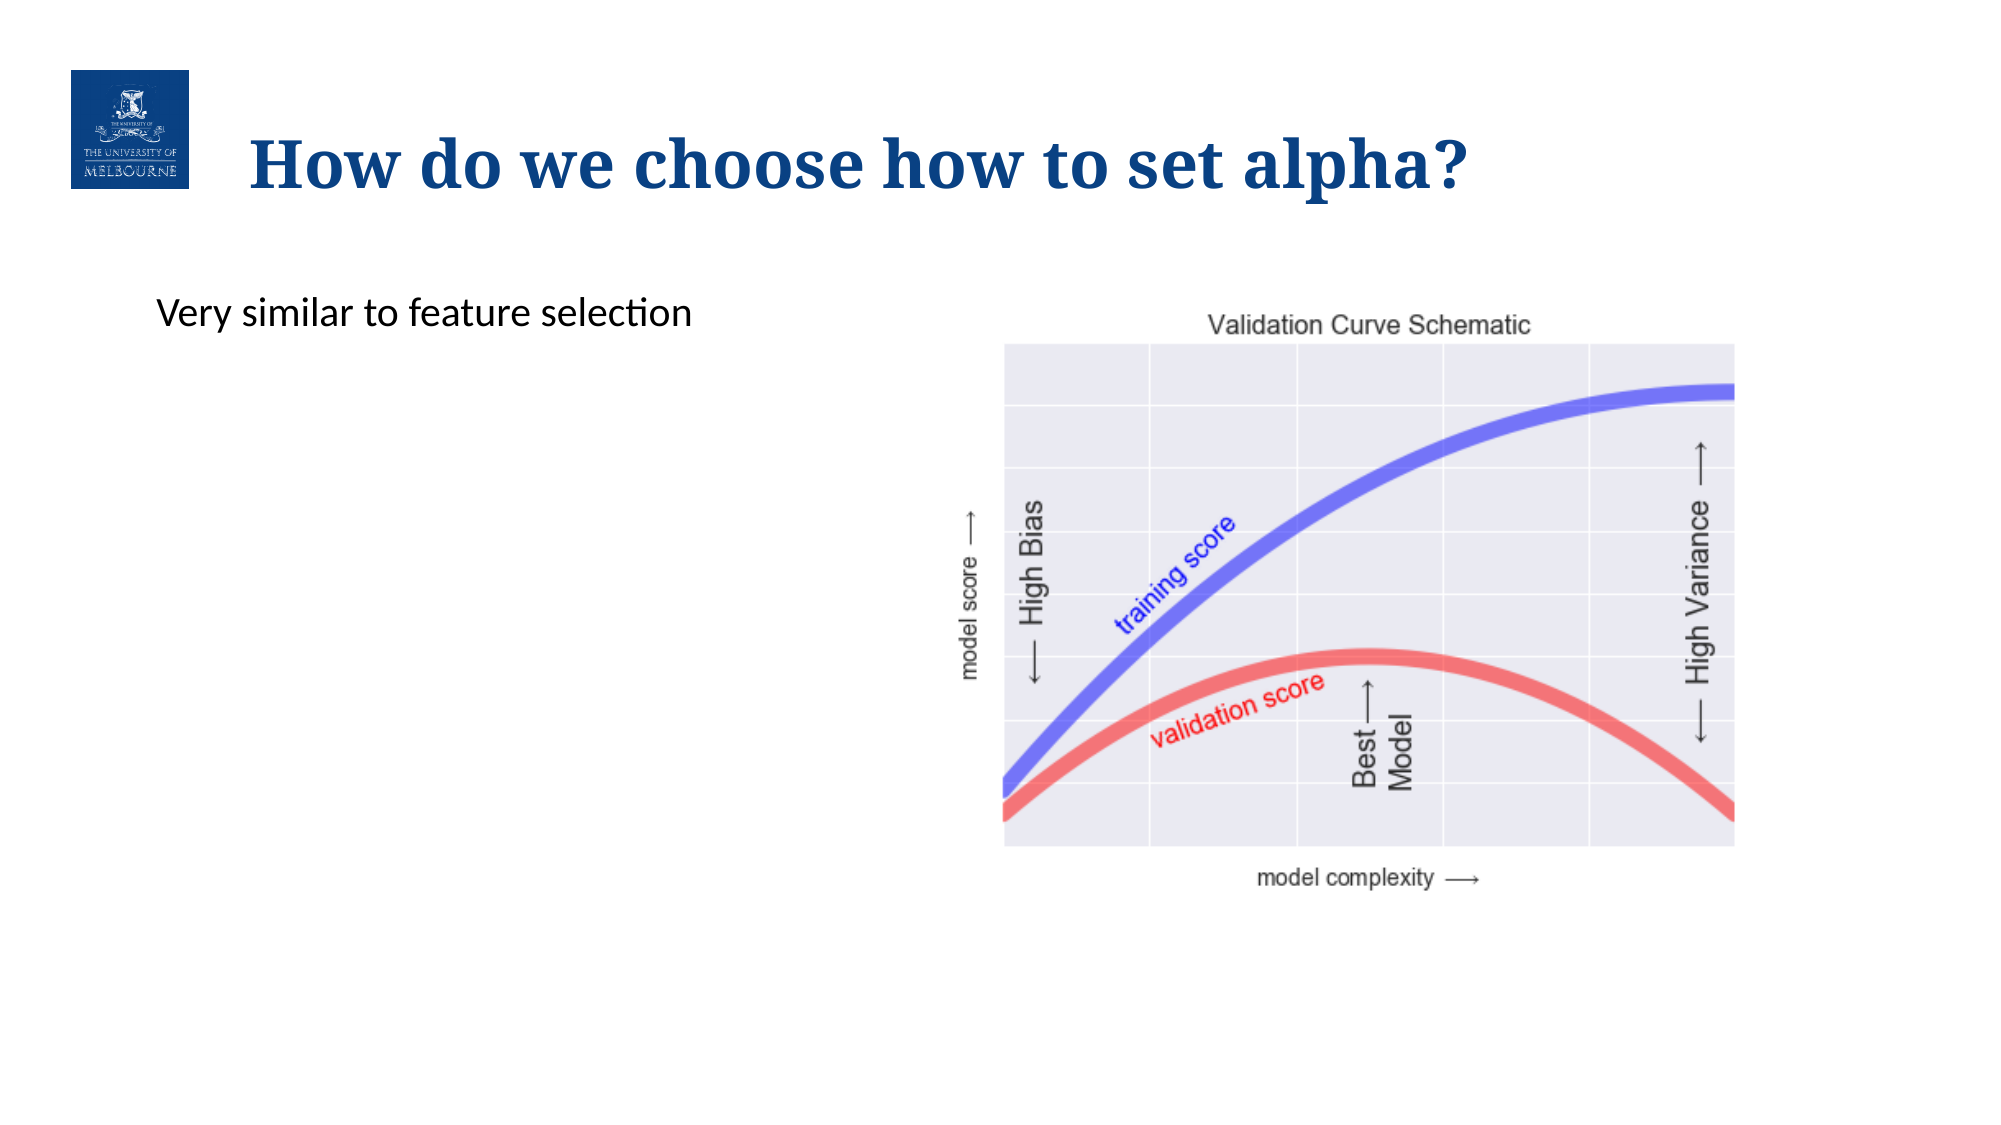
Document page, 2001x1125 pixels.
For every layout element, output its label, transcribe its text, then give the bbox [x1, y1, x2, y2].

picture [885, 277, 1830, 927]
list Very similar to feature selection [141, 277, 718, 992]
picture [71, 70, 189, 189]
title How do we choose how to set alpha? [234, 64, 1924, 211]
